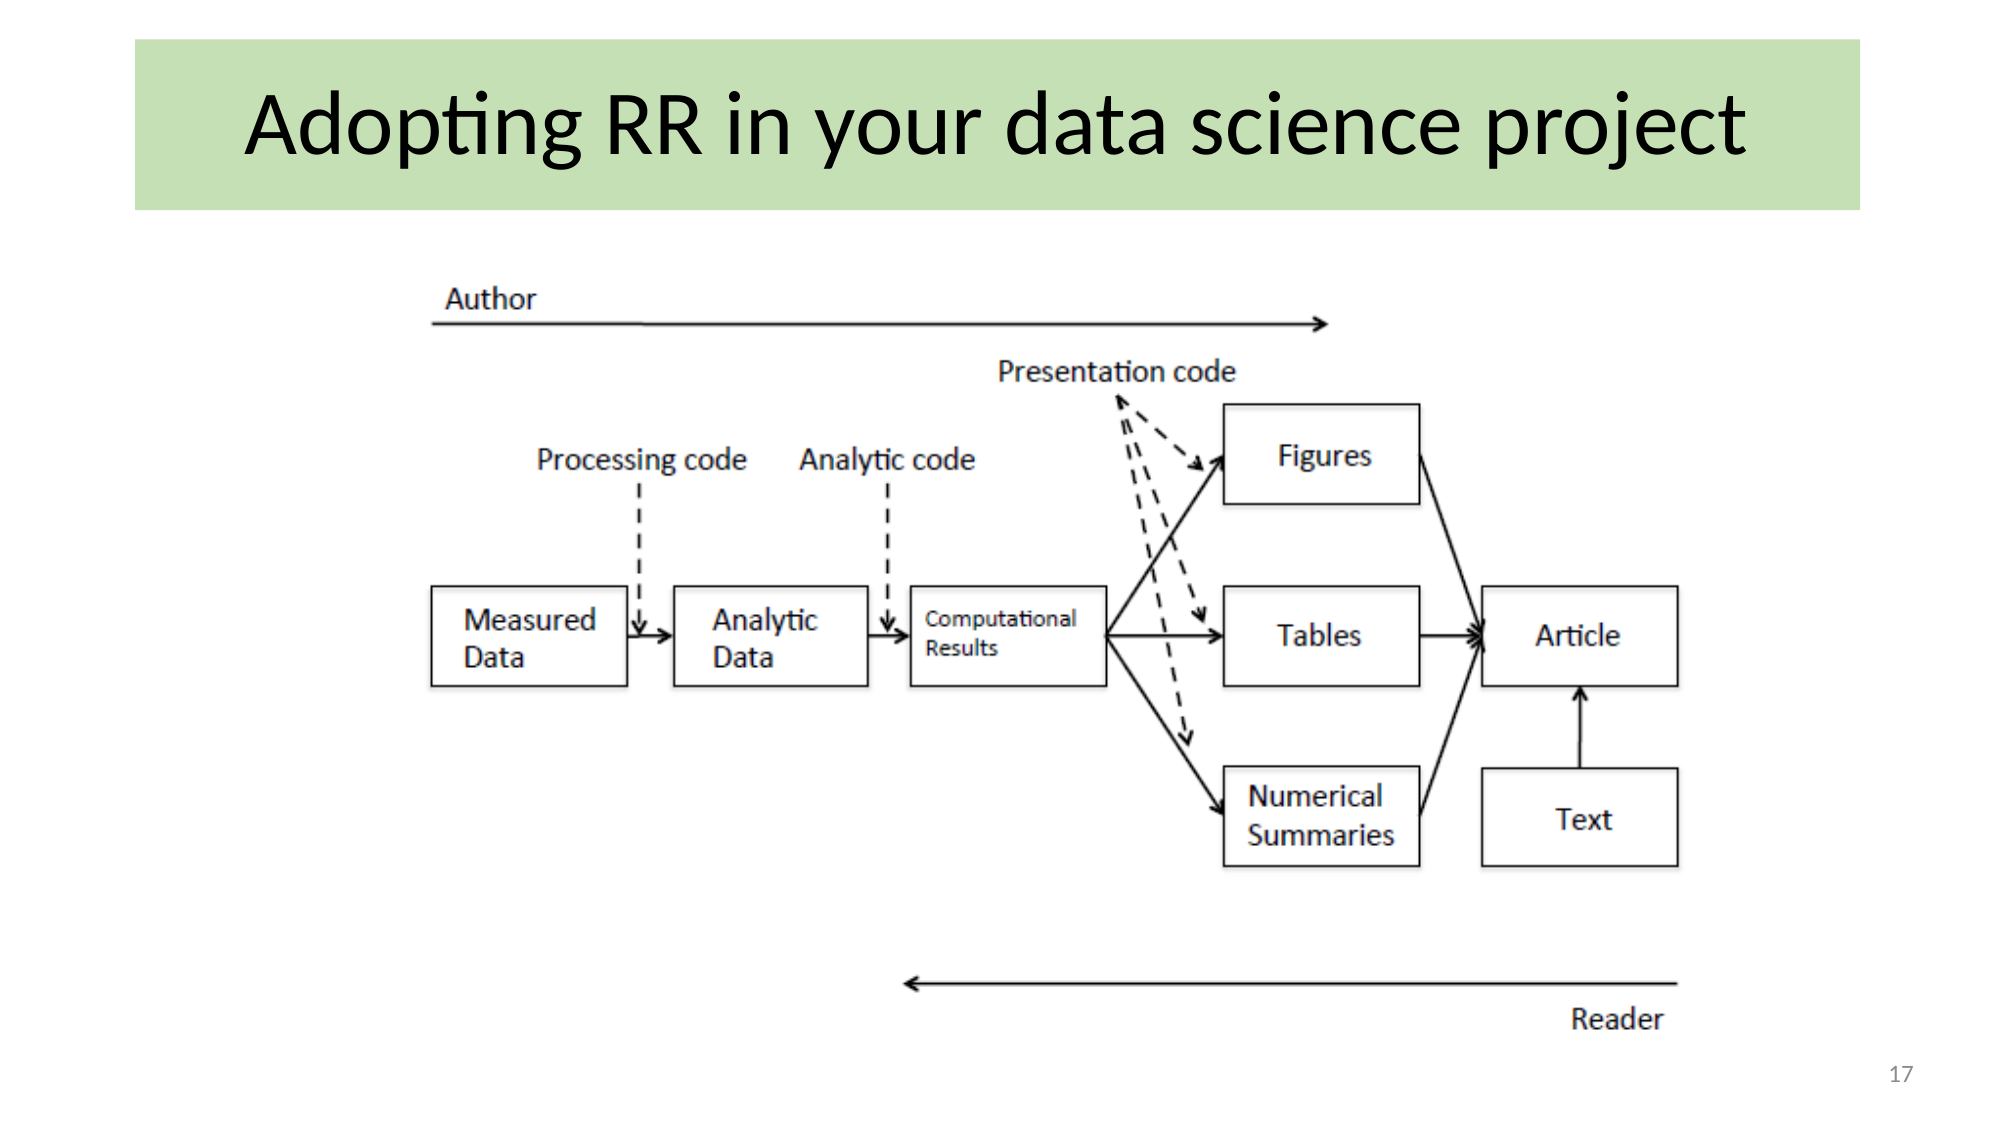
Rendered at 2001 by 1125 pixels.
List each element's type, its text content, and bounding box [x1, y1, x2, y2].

title Adopting RR in your data science project [135, 39, 1861, 211]
slide_number 17 [1478, 1042, 1929, 1103]
picture [390, 257, 1732, 1073]
